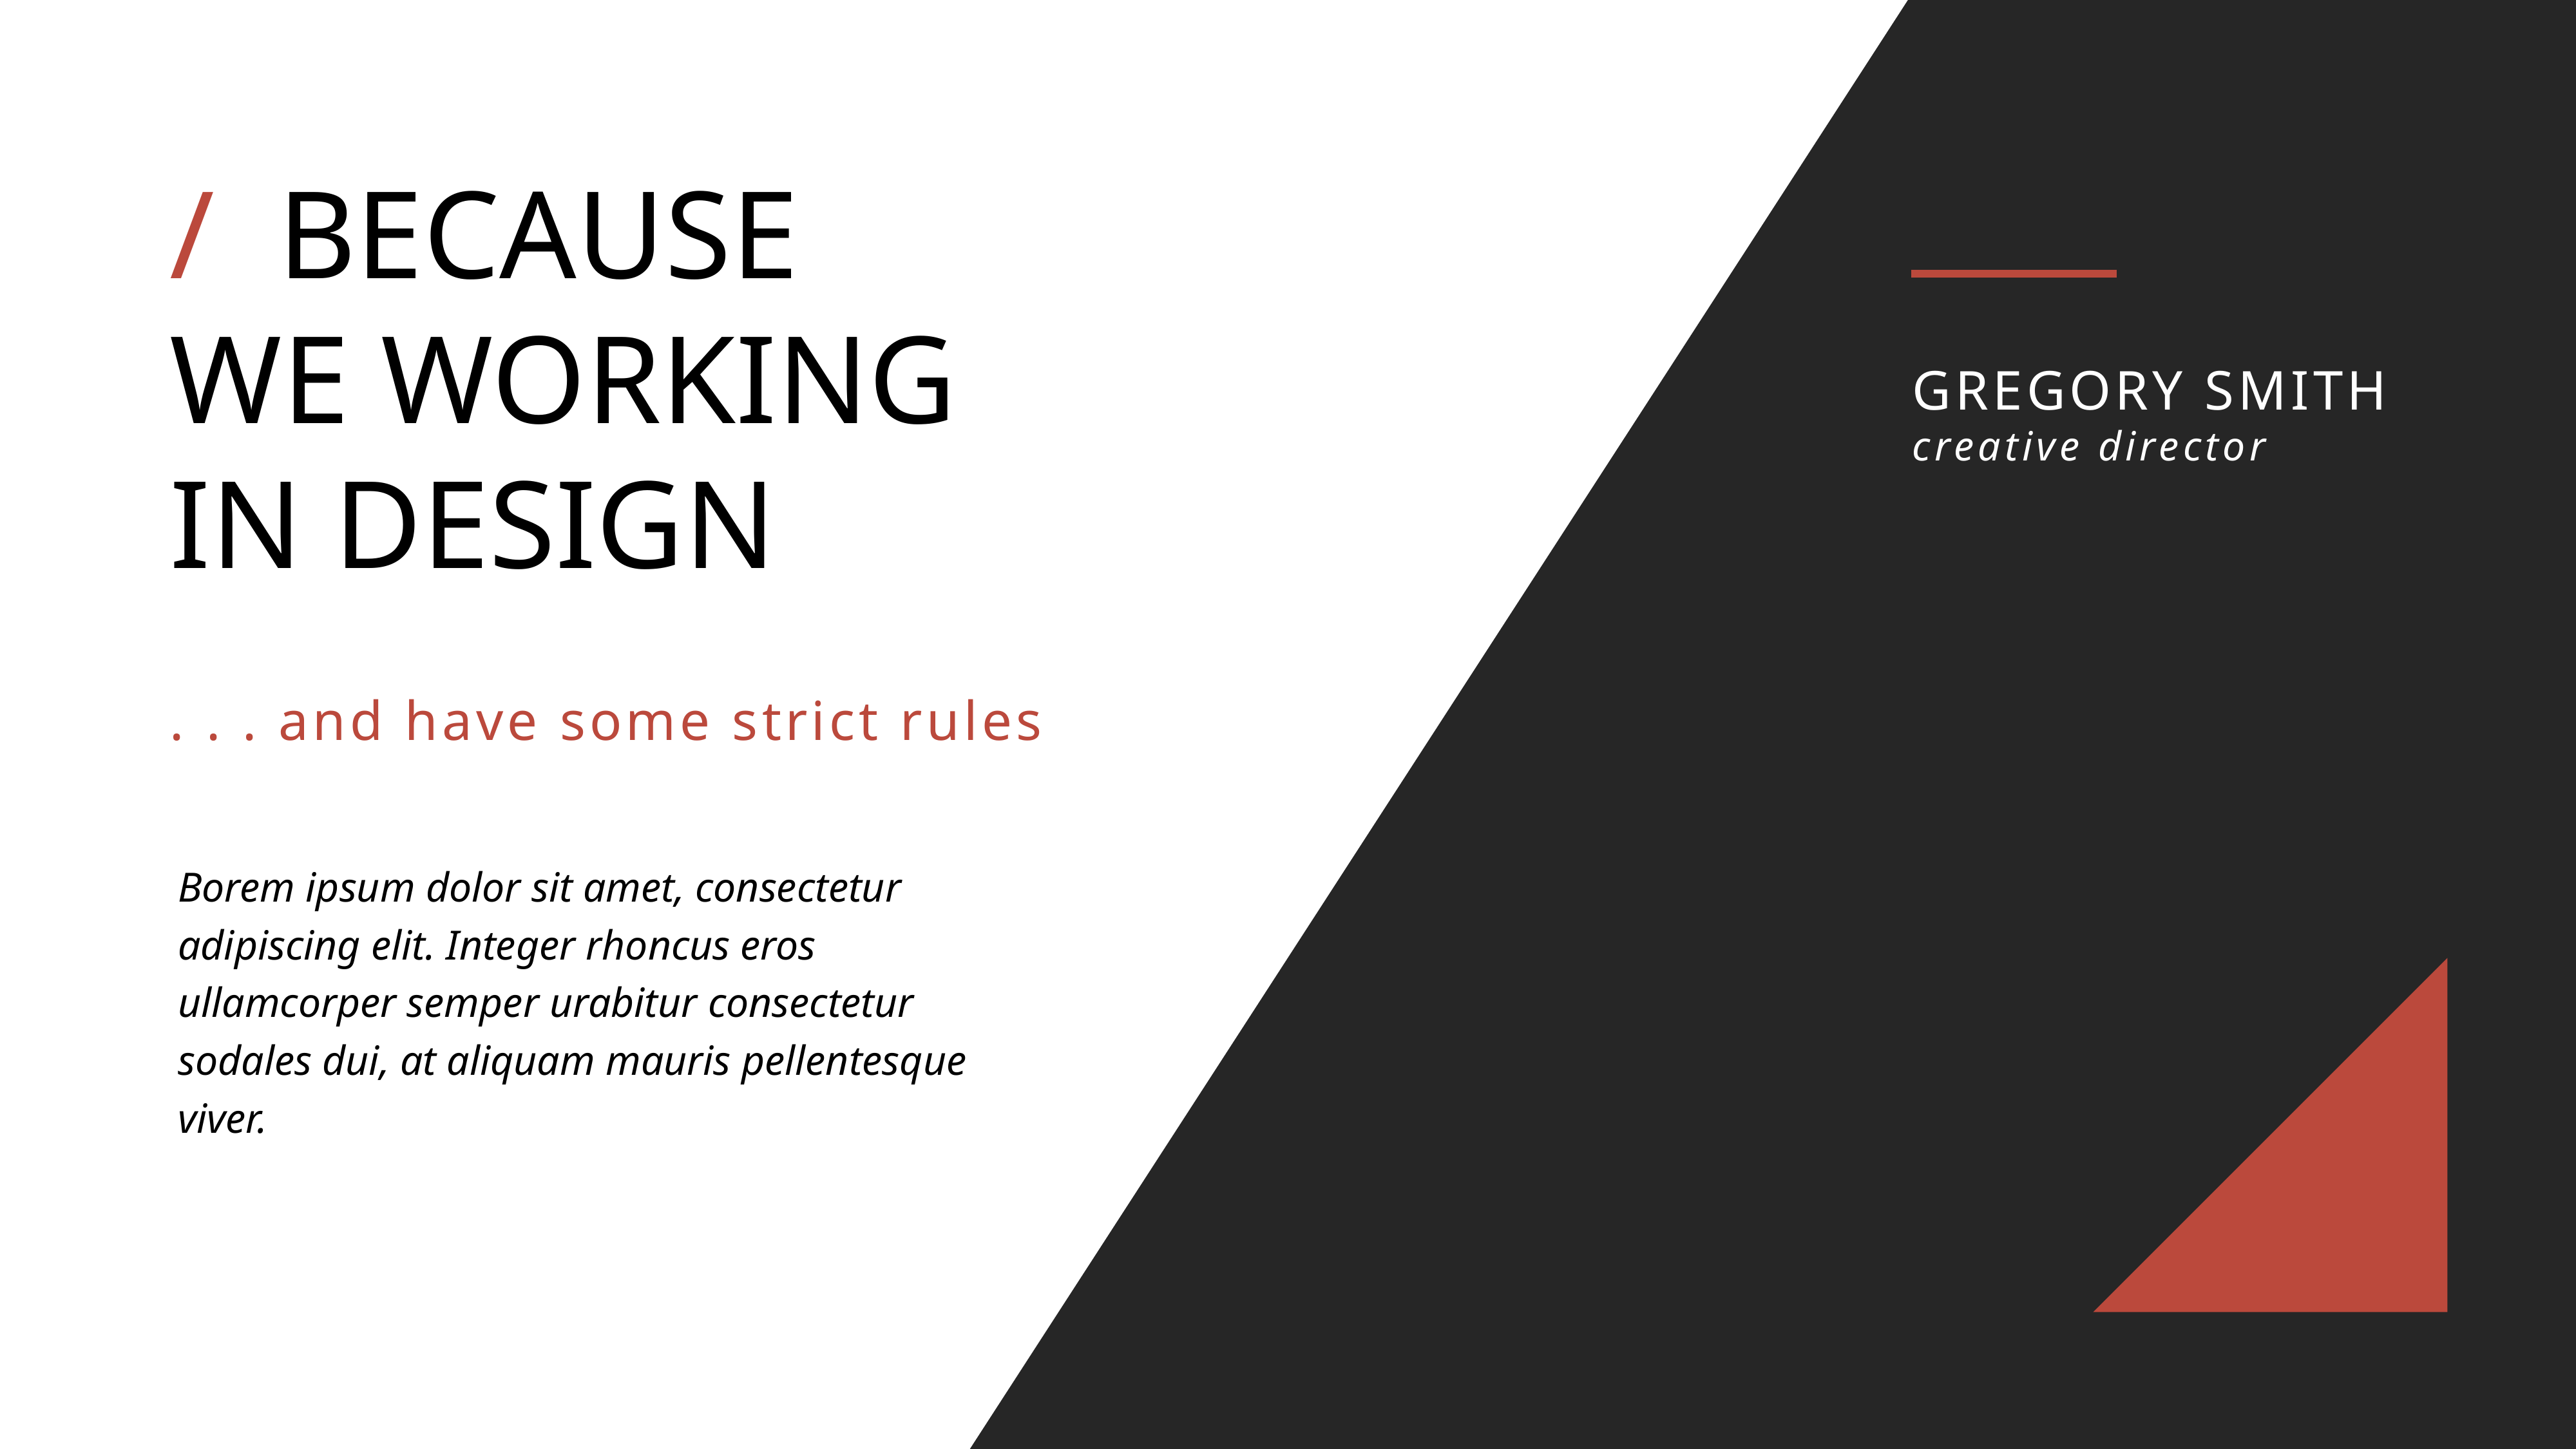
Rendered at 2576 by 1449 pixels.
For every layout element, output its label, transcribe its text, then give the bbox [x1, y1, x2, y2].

text_box Borem ipsum dolor sit amet, consectetur adipiscing elit. Integer rhoncus eros ullamcorper semper urabitur consectetur sodales dui, at aliquam mauris pellentesque viver. [168, 847, 1014, 1146]
text_box [2091, 956, 2448, 1313]
picture [1086, 106, 1965, 1449]
text_box [969, 1268, 1086, 1449]
text_box / BECAUSE WE WORKING IN DESIGN [160, 153, 1086, 598]
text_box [1965, 273, 2552, 475]
text_box [1838, 0, 2576, 1449]
text_box . . . and have some strict rules [160, 681, 1086, 756]
